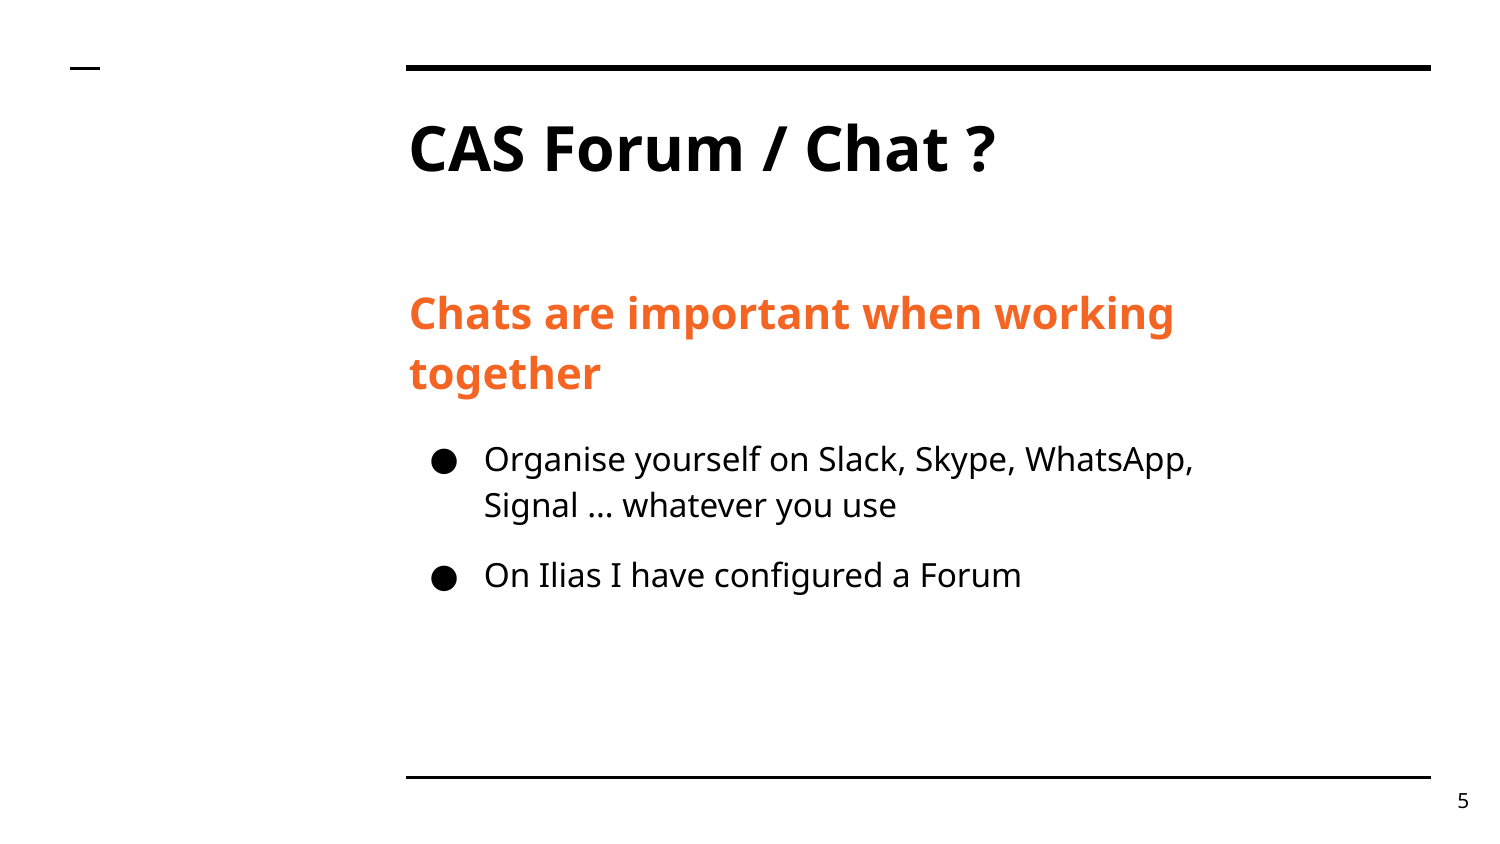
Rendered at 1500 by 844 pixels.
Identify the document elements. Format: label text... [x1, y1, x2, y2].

slide_number 5 [1394, 769, 1484, 834]
list Chats are important when working together Organise yourself on Slack, Skype, WhatsApp, Signal … whatever you use On Ilias I have configured a Forum [393, 262, 1303, 756]
title CAS Forum / Chat ? [393, 94, 1431, 199]
